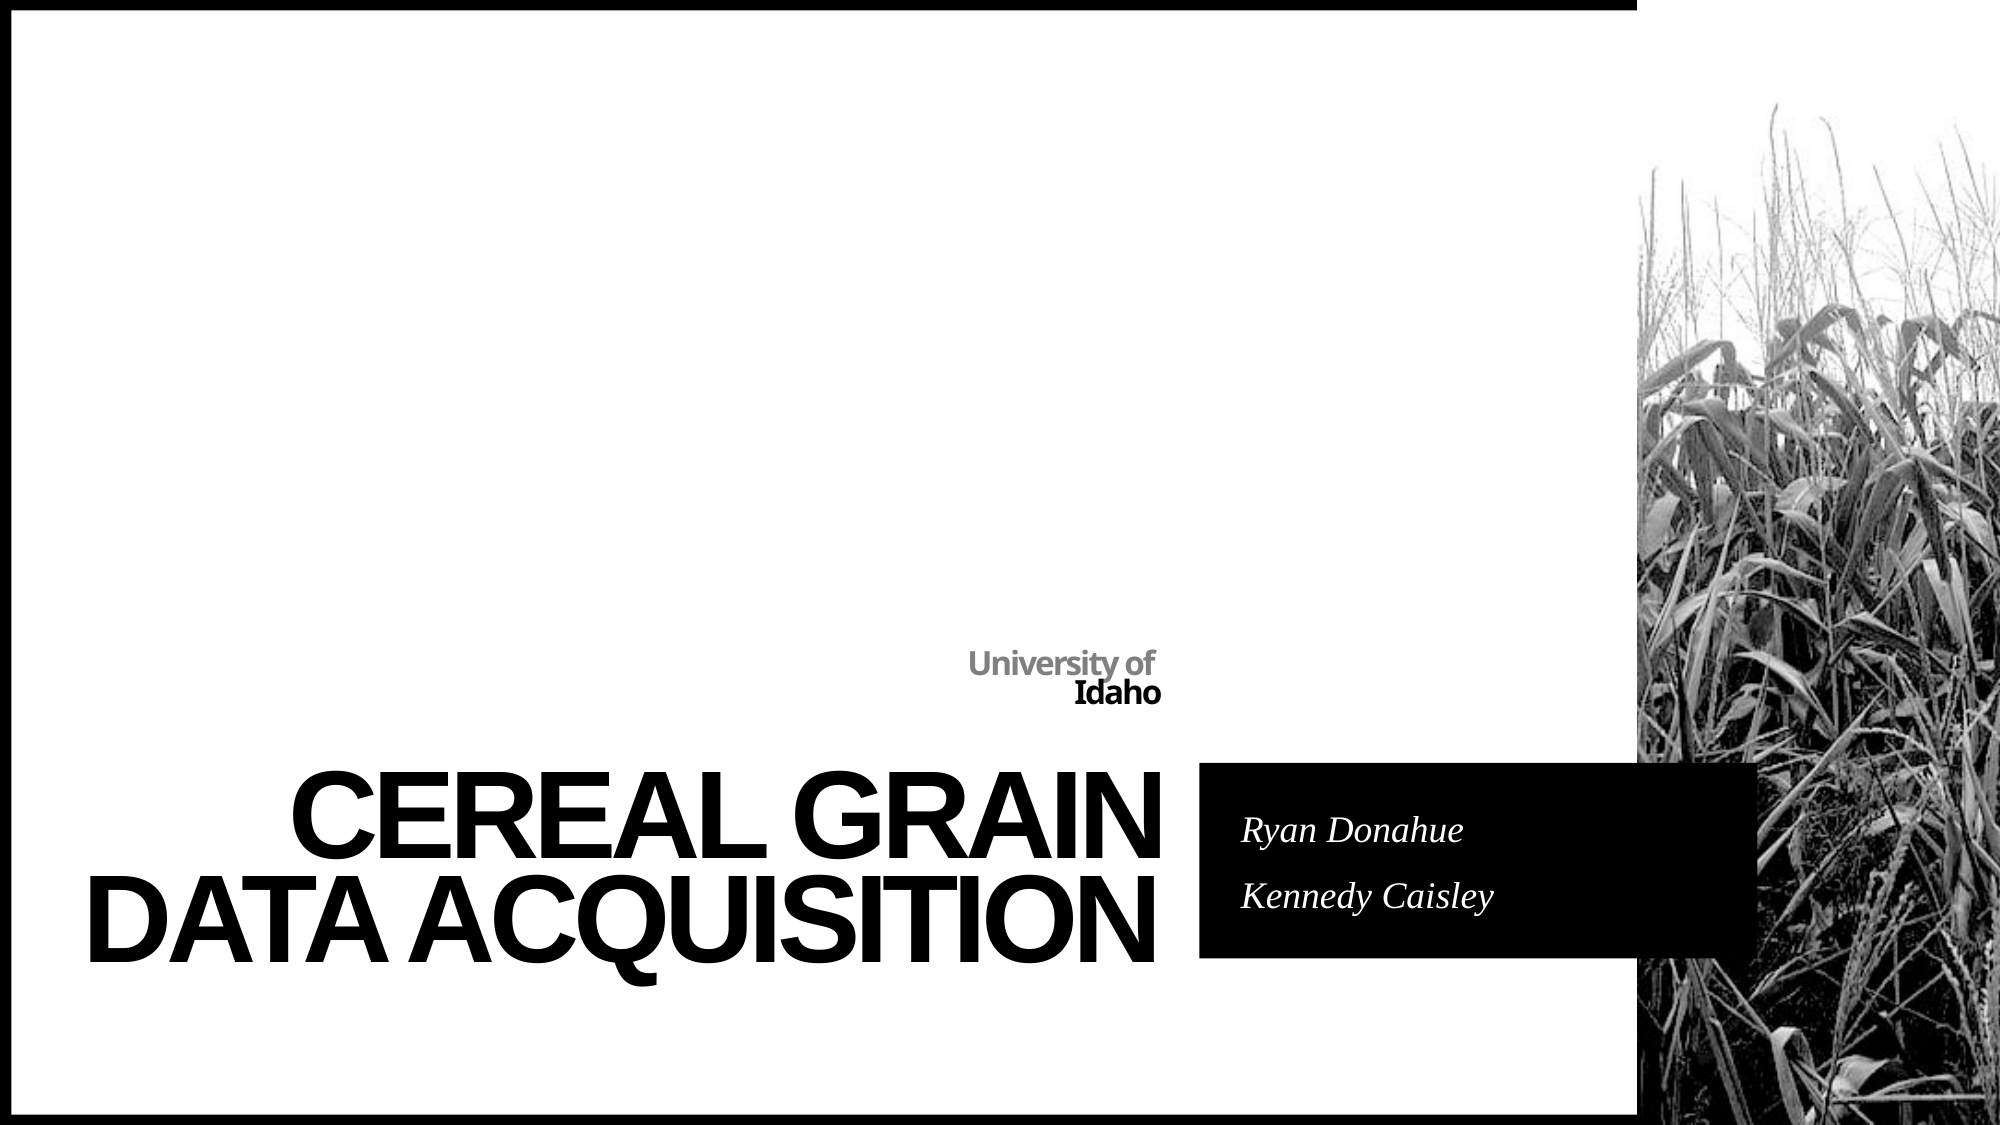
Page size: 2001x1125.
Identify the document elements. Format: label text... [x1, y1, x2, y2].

text_box University of Idaho [853, 646, 1163, 711]
picture [1637, 0, 2000, 1125]
subtitle Ryan Donahue Kennedy Caisley [1199, 762, 1637, 959]
title Cereal Grain Data Acquisition [47, 712, 1163, 988]
